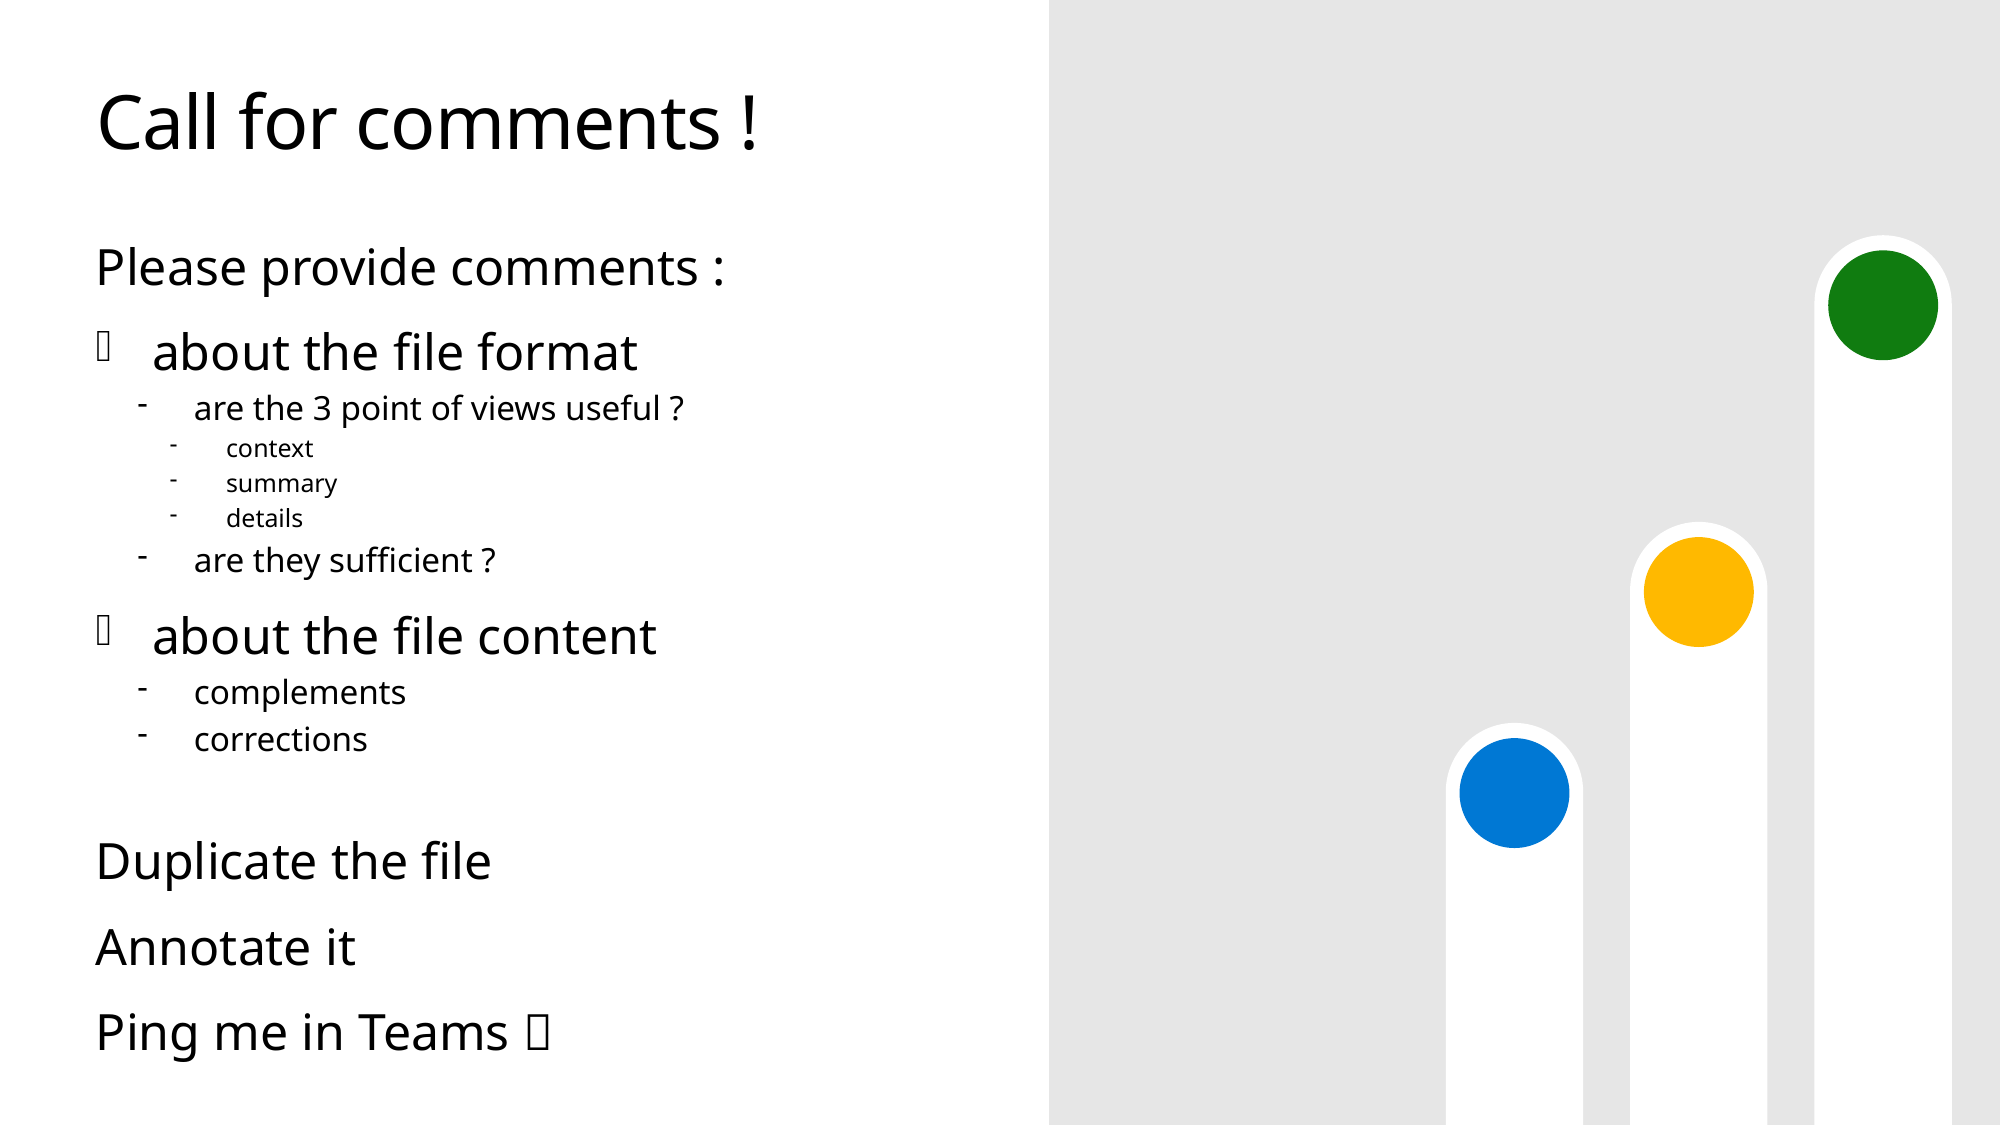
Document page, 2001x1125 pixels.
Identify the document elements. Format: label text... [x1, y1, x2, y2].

list Please provide comments : about the file format are the 3 point of views useful ? context summary details are they sufficient ? about the file content complements corrections Duplicate the file Annotate it Ping me in Teams  [95, 235, 1965, 1077]
title Call for comments ! [96, 75, 953, 166]
